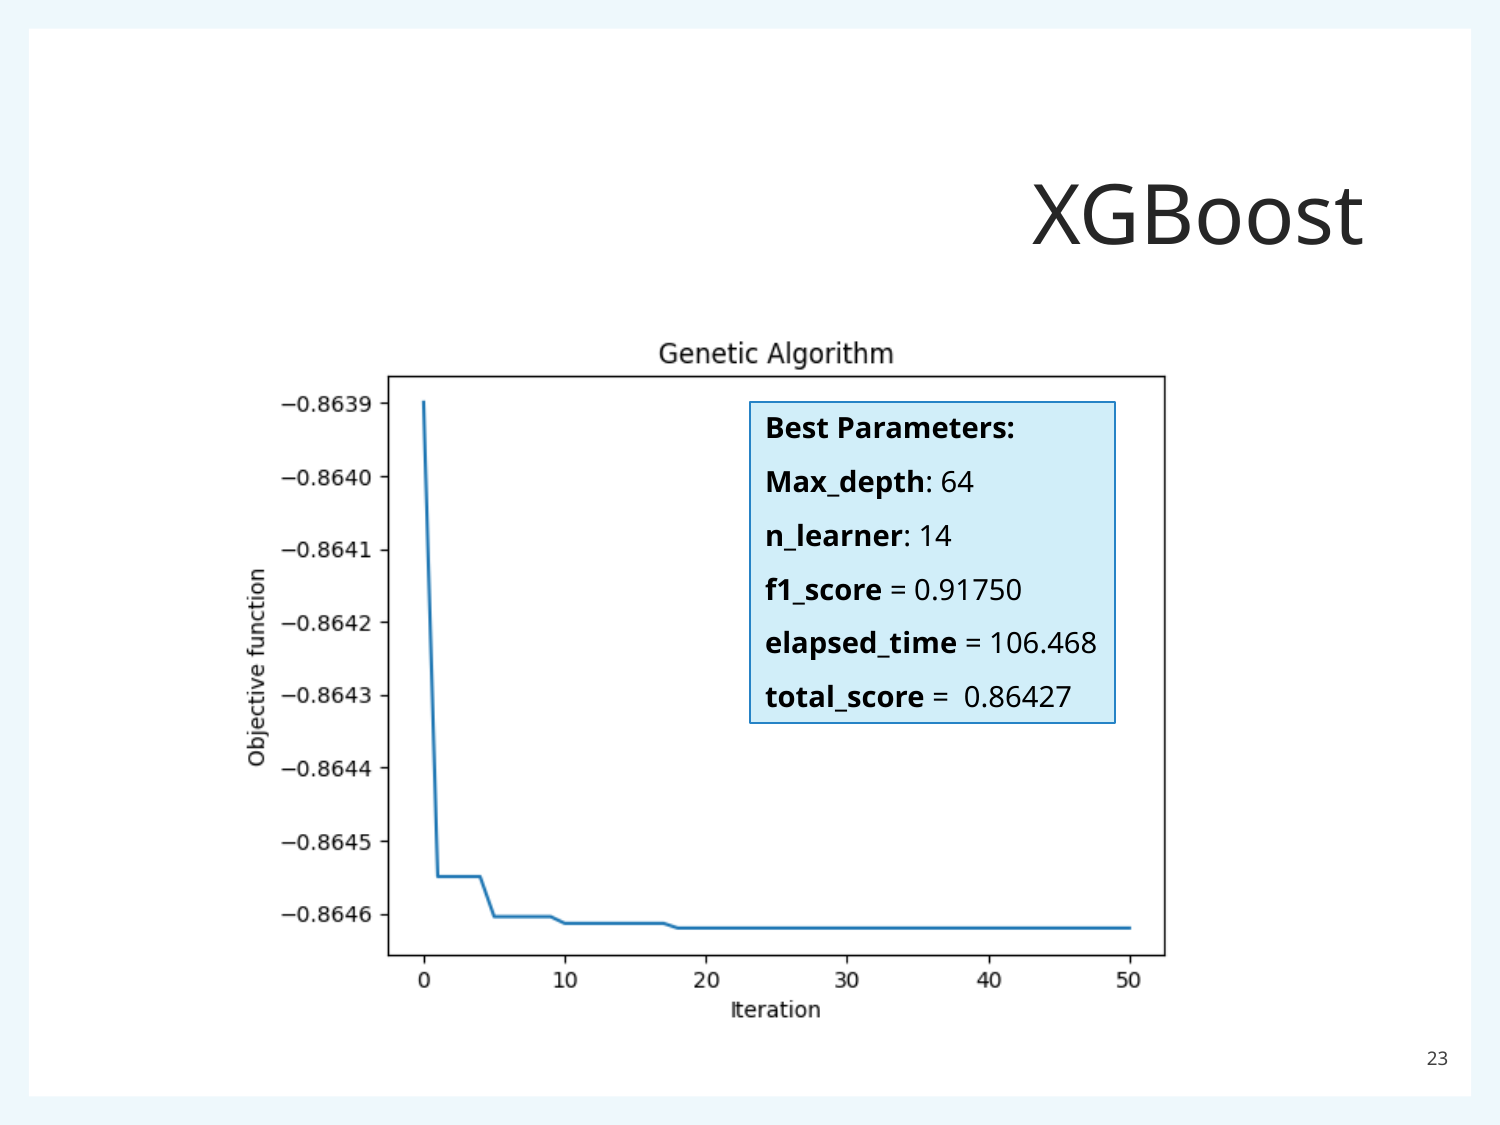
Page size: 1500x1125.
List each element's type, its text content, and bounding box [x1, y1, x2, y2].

title XGBoost [120, 105, 1380, 331]
picture [233, 326, 1180, 1038]
slide_number 23 [1283, 1035, 1464, 1080]
